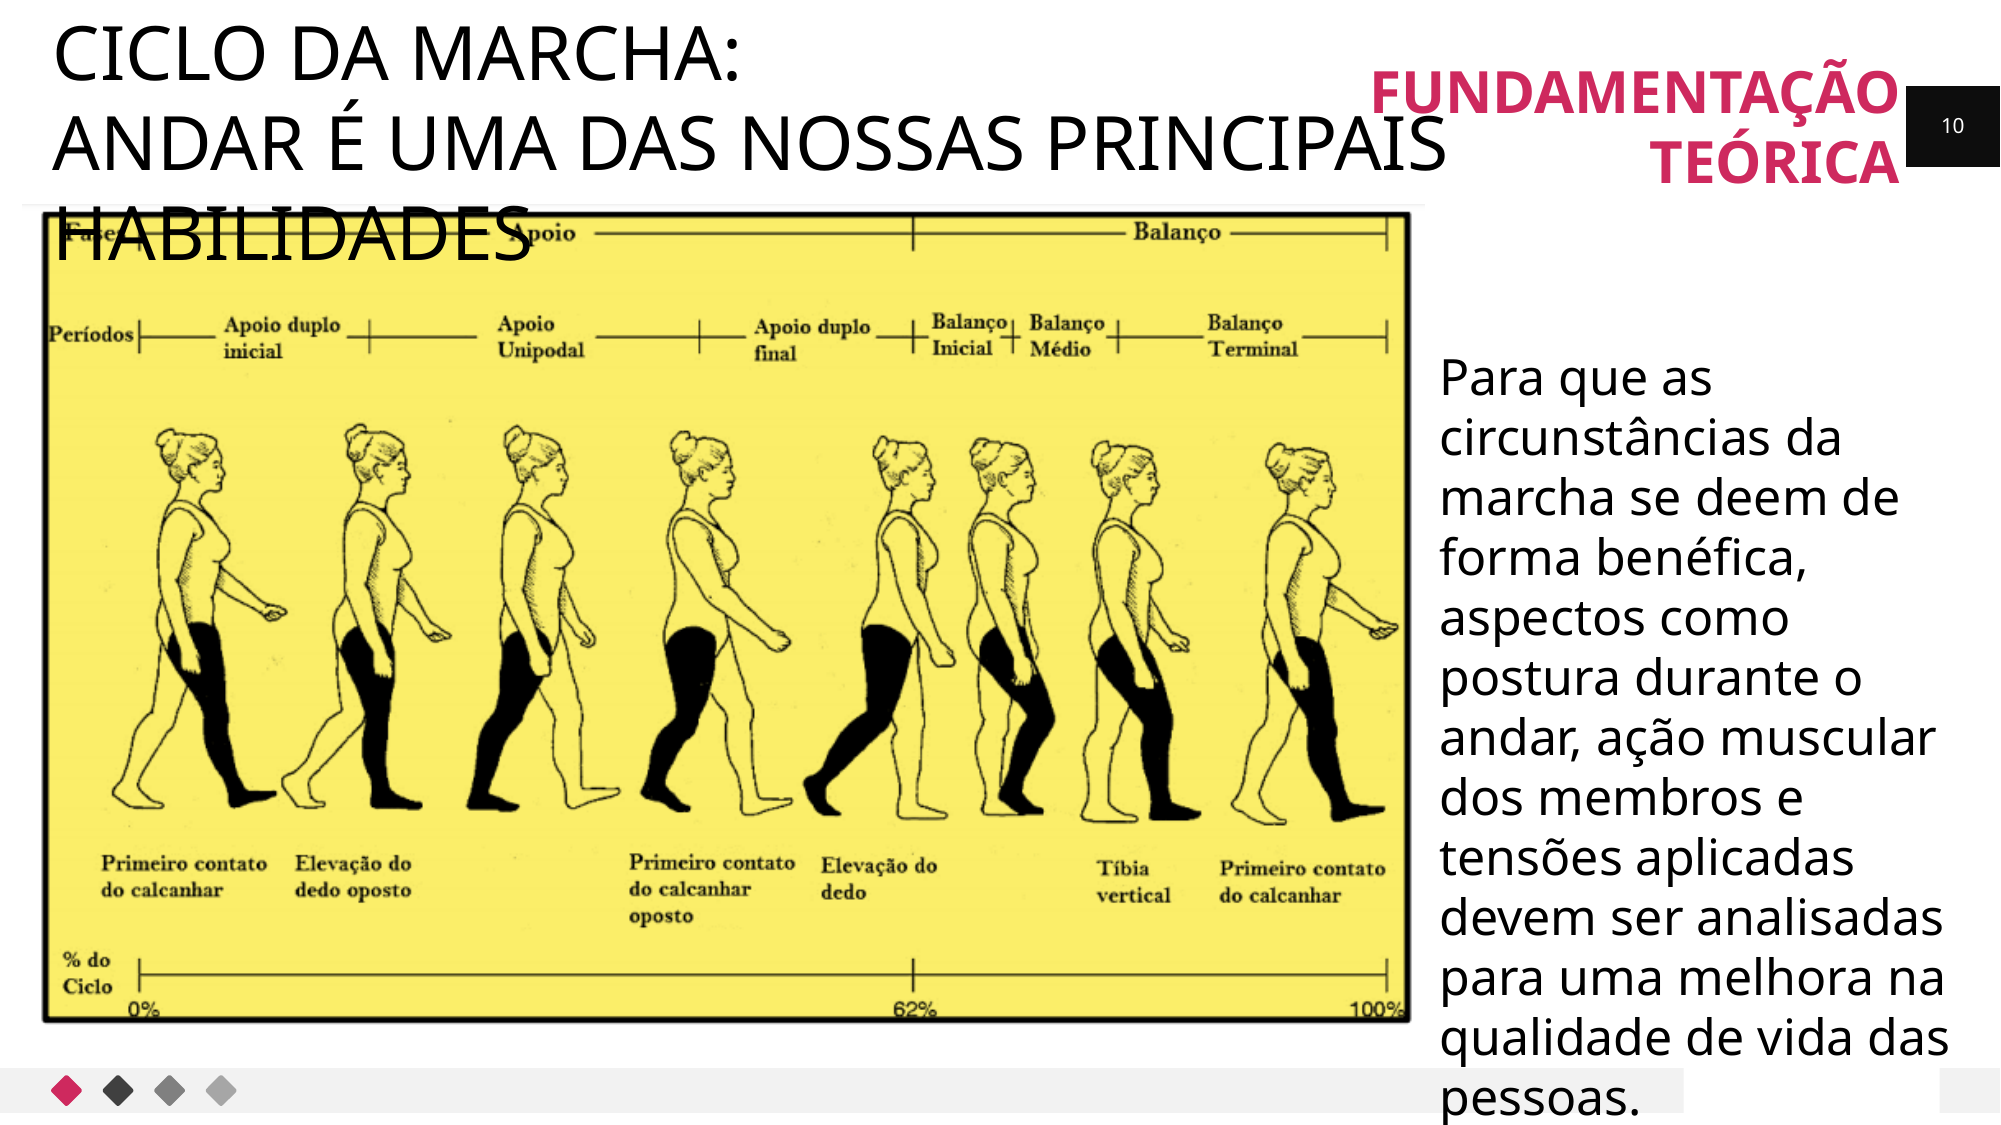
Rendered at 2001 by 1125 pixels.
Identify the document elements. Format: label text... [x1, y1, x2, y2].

text_box Para que as circunstâncias da marcha se deem de forma benéfica, aspectos como postura durante o andar, ação muscular dos membros e tensões aplicadas devem ser analisadas para uma melhora na qualidade de vida das pessoas. [1424, 338, 1991, 1125]
text_box FUNDAMENTAÇÃO TEÓRICA [1644, 48, 1916, 203]
slide_number 10 [1916, 96, 1991, 157]
picture [22, 204, 1425, 1033]
text_box CICLO DA MARCHA: ANDAR É UMA DAS NOSSAS PRINCIPAIS HABILIDADES [37, 0, 1644, 283]
